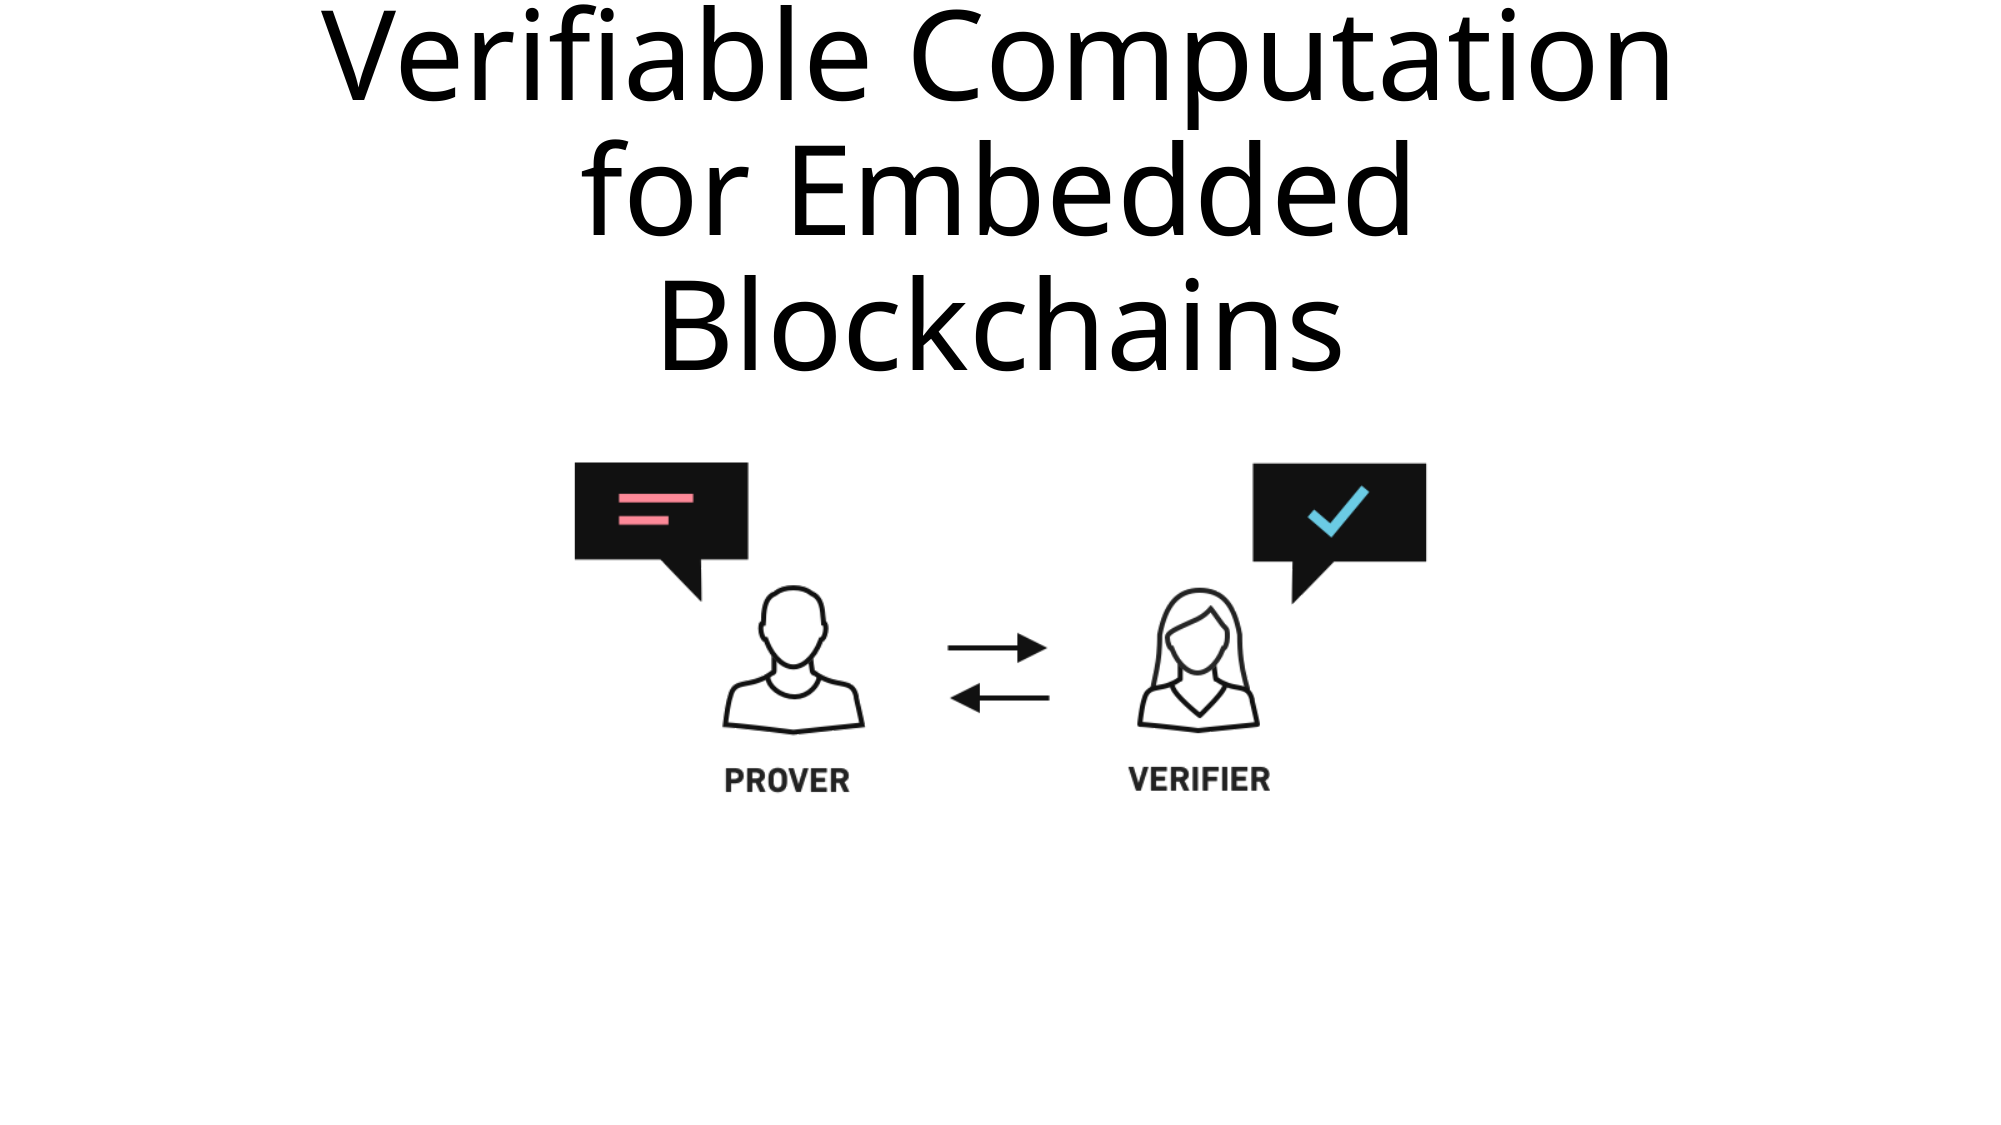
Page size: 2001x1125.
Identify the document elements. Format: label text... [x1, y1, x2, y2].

title Verifiable Computation for Embedded Blockchains [249, 13, 1750, 390]
picture [0, 390, 2000, 871]
